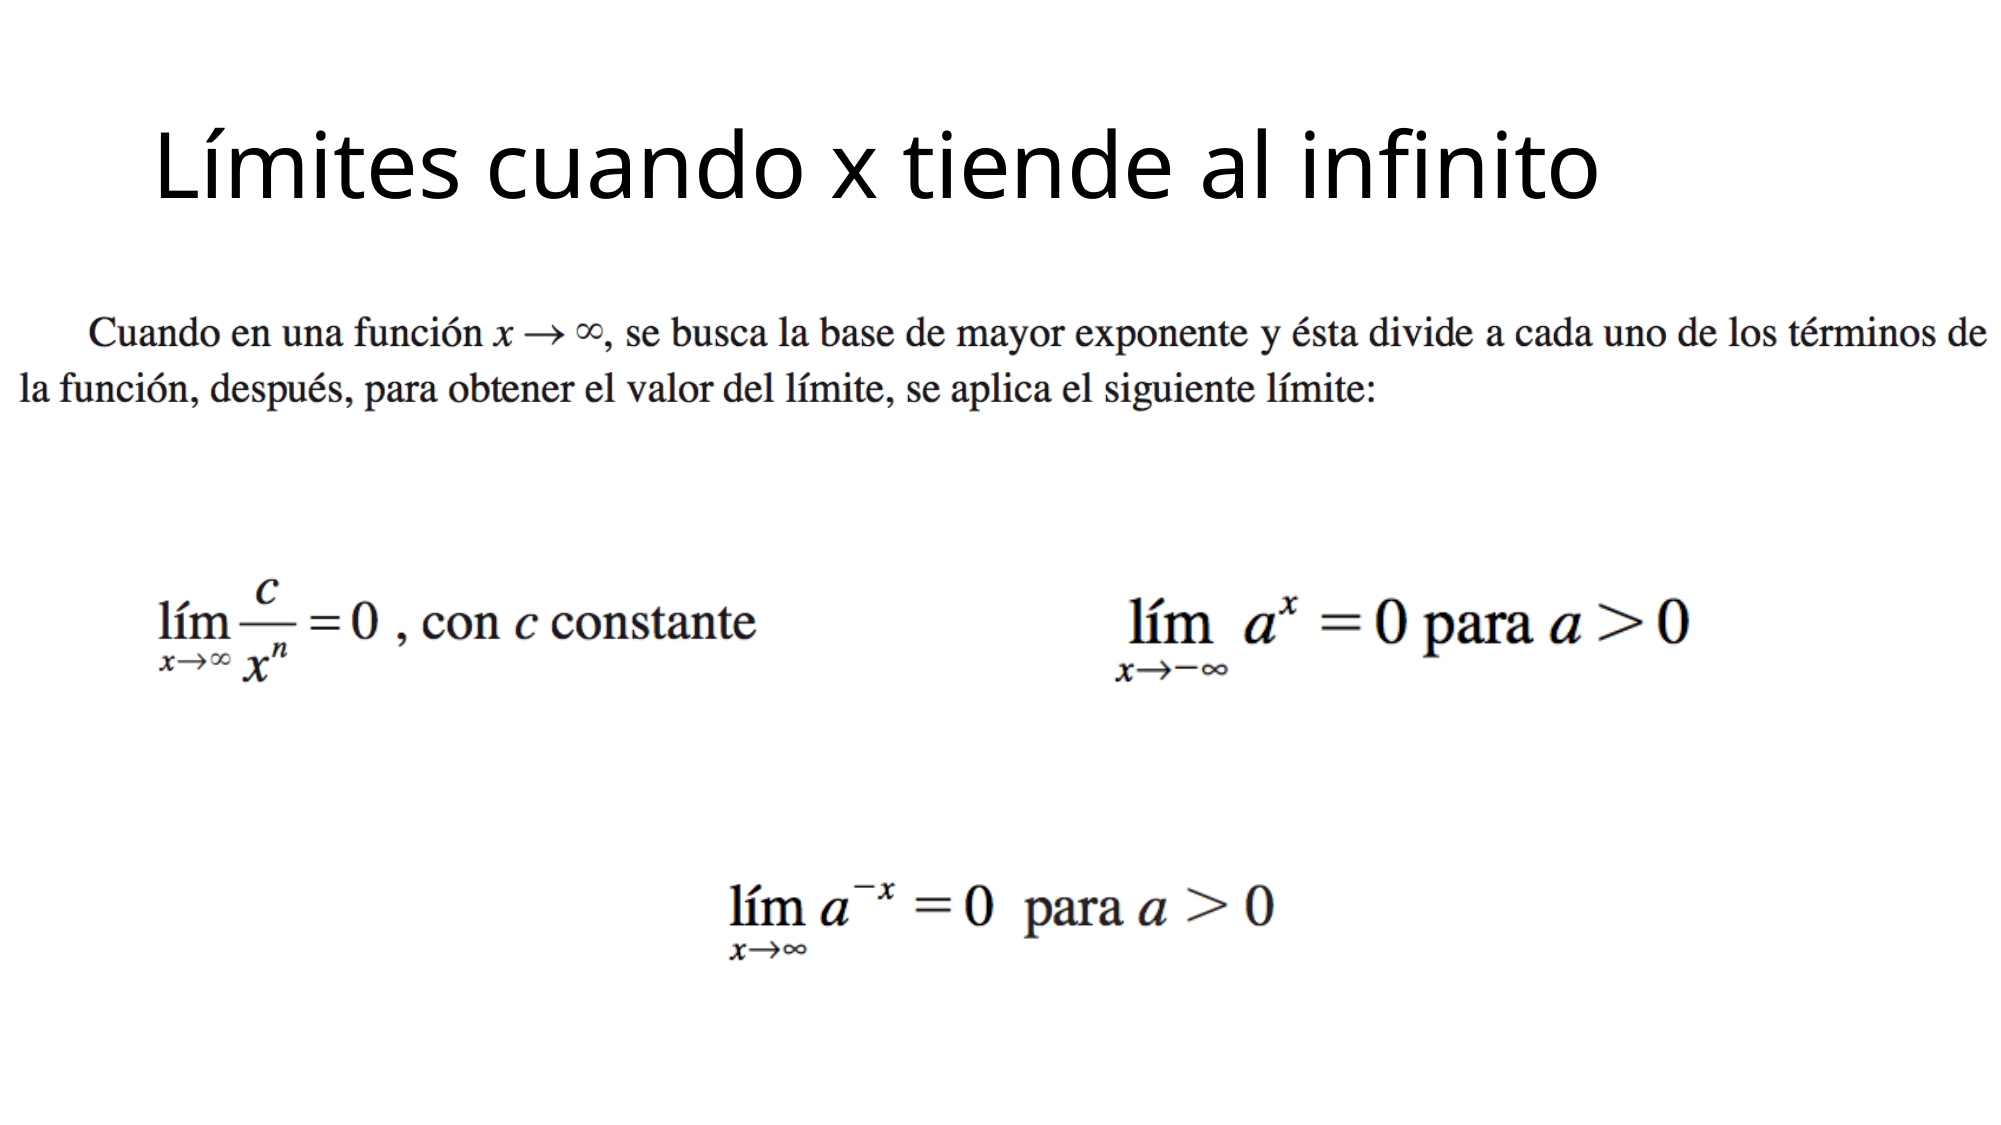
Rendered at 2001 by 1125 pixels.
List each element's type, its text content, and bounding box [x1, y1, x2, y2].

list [4, 307, 1996, 421]
picture [137, 566, 774, 700]
picture [713, 860, 1287, 975]
title Límites cuando x tiende al infinito [137, 59, 1863, 278]
picture [1089, 580, 1711, 700]
